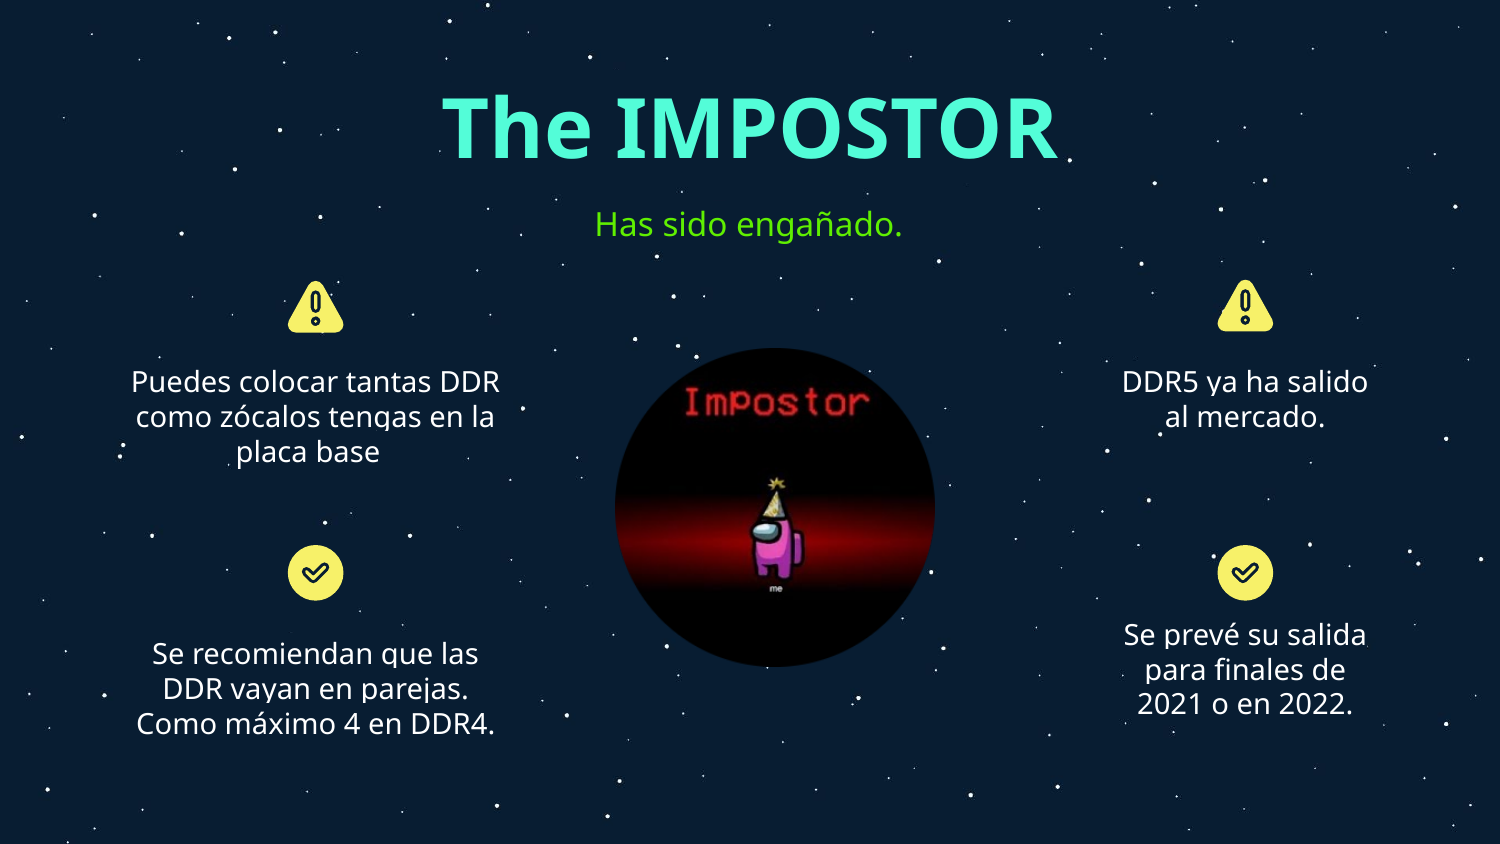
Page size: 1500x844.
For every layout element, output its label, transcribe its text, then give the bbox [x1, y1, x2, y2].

subtitle Puedes colocar tantas DDR como zócalos tengas en la placa base [118, 348, 514, 530]
subtitle Se recomiendan que las DDR vayan en parejas. Como máximo 4 en DDR4. [118, 620, 514, 758]
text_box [285, 280, 346, 333]
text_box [1215, 279, 1276, 332]
picture [0, 0, 1500, 844]
subtitle DDR5 ya ha salido al mercado. [1109, 348, 1382, 486]
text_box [287, 544, 344, 601]
subtitle Has sido engañado. [438, 189, 1060, 258]
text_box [1217, 544, 1274, 601]
subtitle Se prevé su salida para finales de 2021 o en 2022. [1109, 600, 1382, 738]
title The IMPOSTOR [118, 60, 1382, 155]
